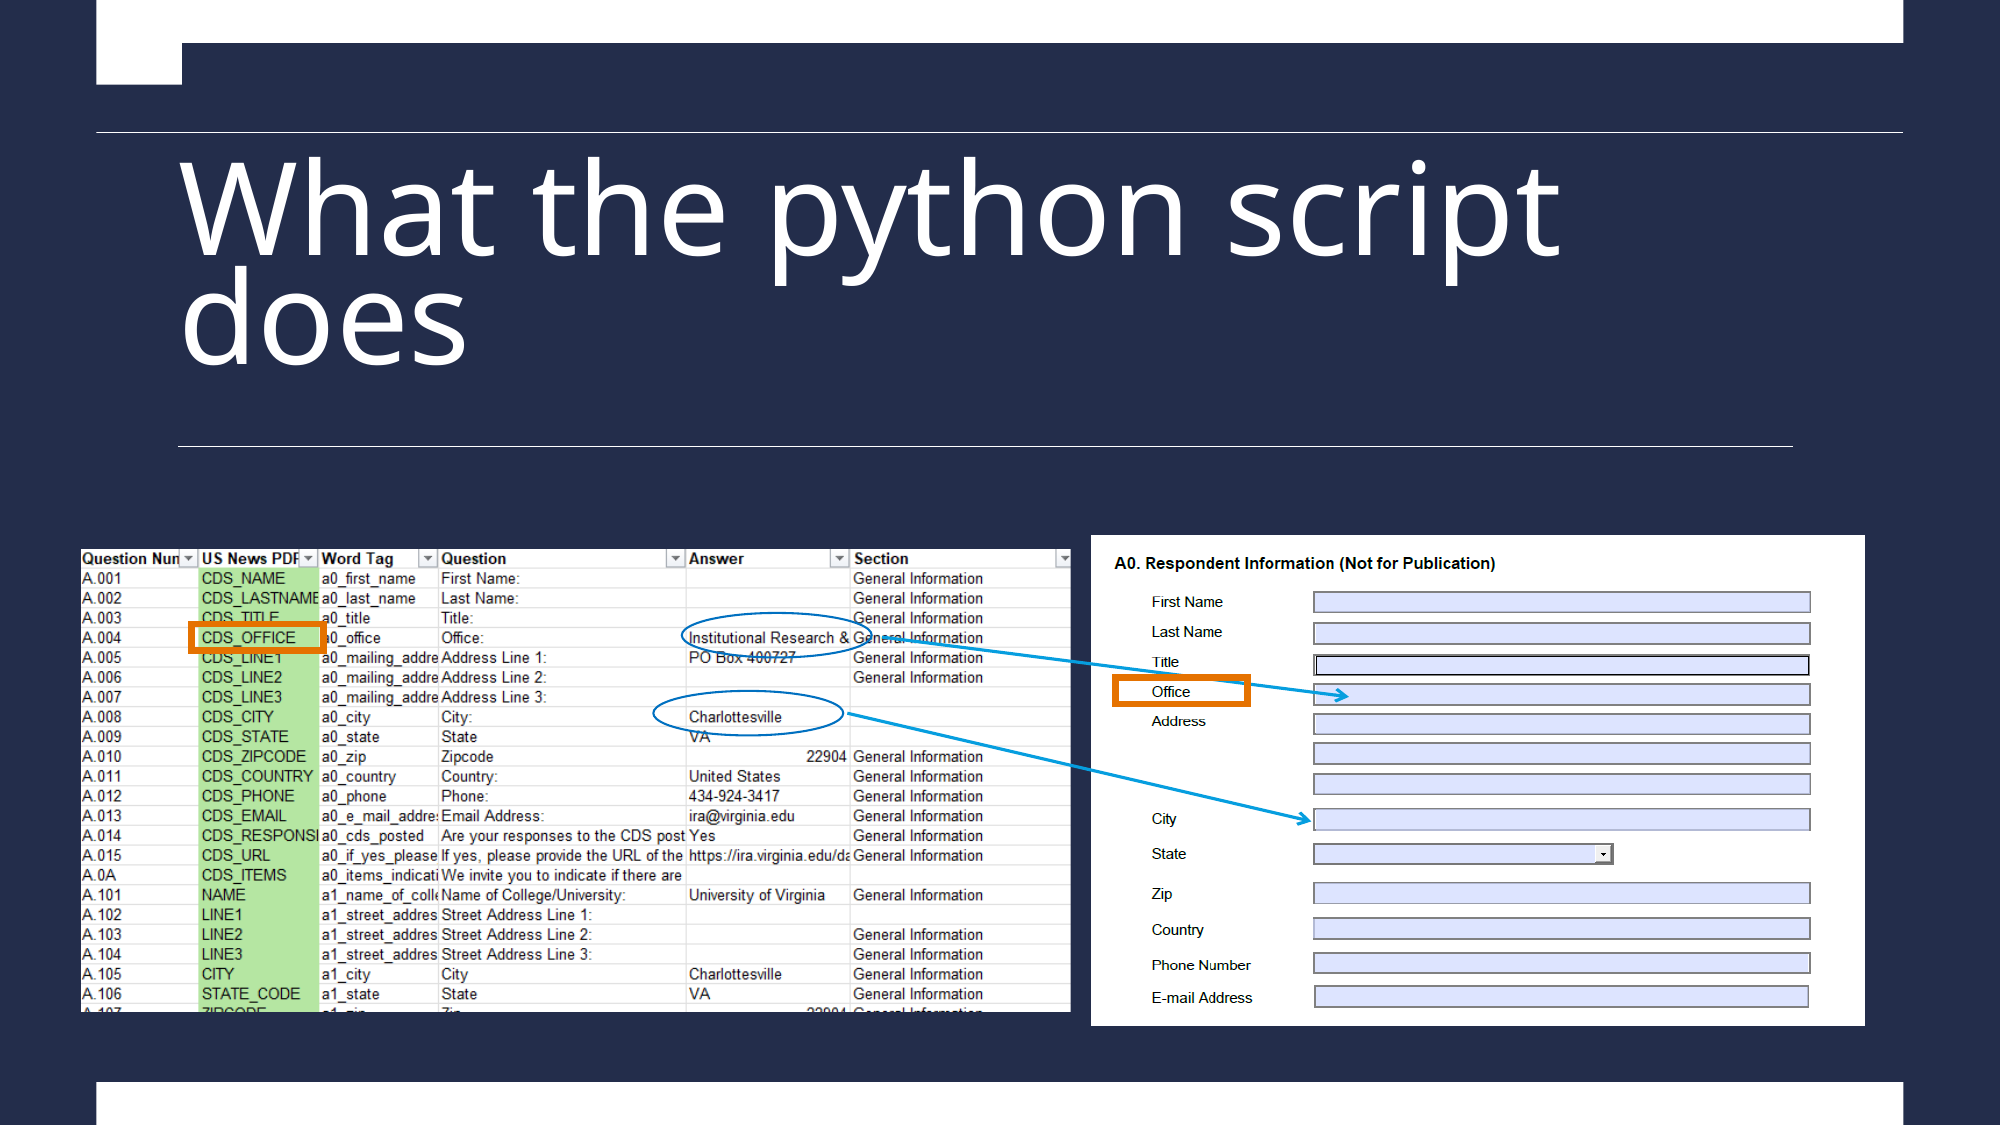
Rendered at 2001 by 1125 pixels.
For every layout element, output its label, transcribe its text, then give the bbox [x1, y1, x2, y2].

picture [1091, 535, 1865, 1026]
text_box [847, 713, 1312, 822]
title What the python script does [178, 151, 1813, 386]
picture [81, 549, 1071, 1012]
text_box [881, 637, 1349, 697]
